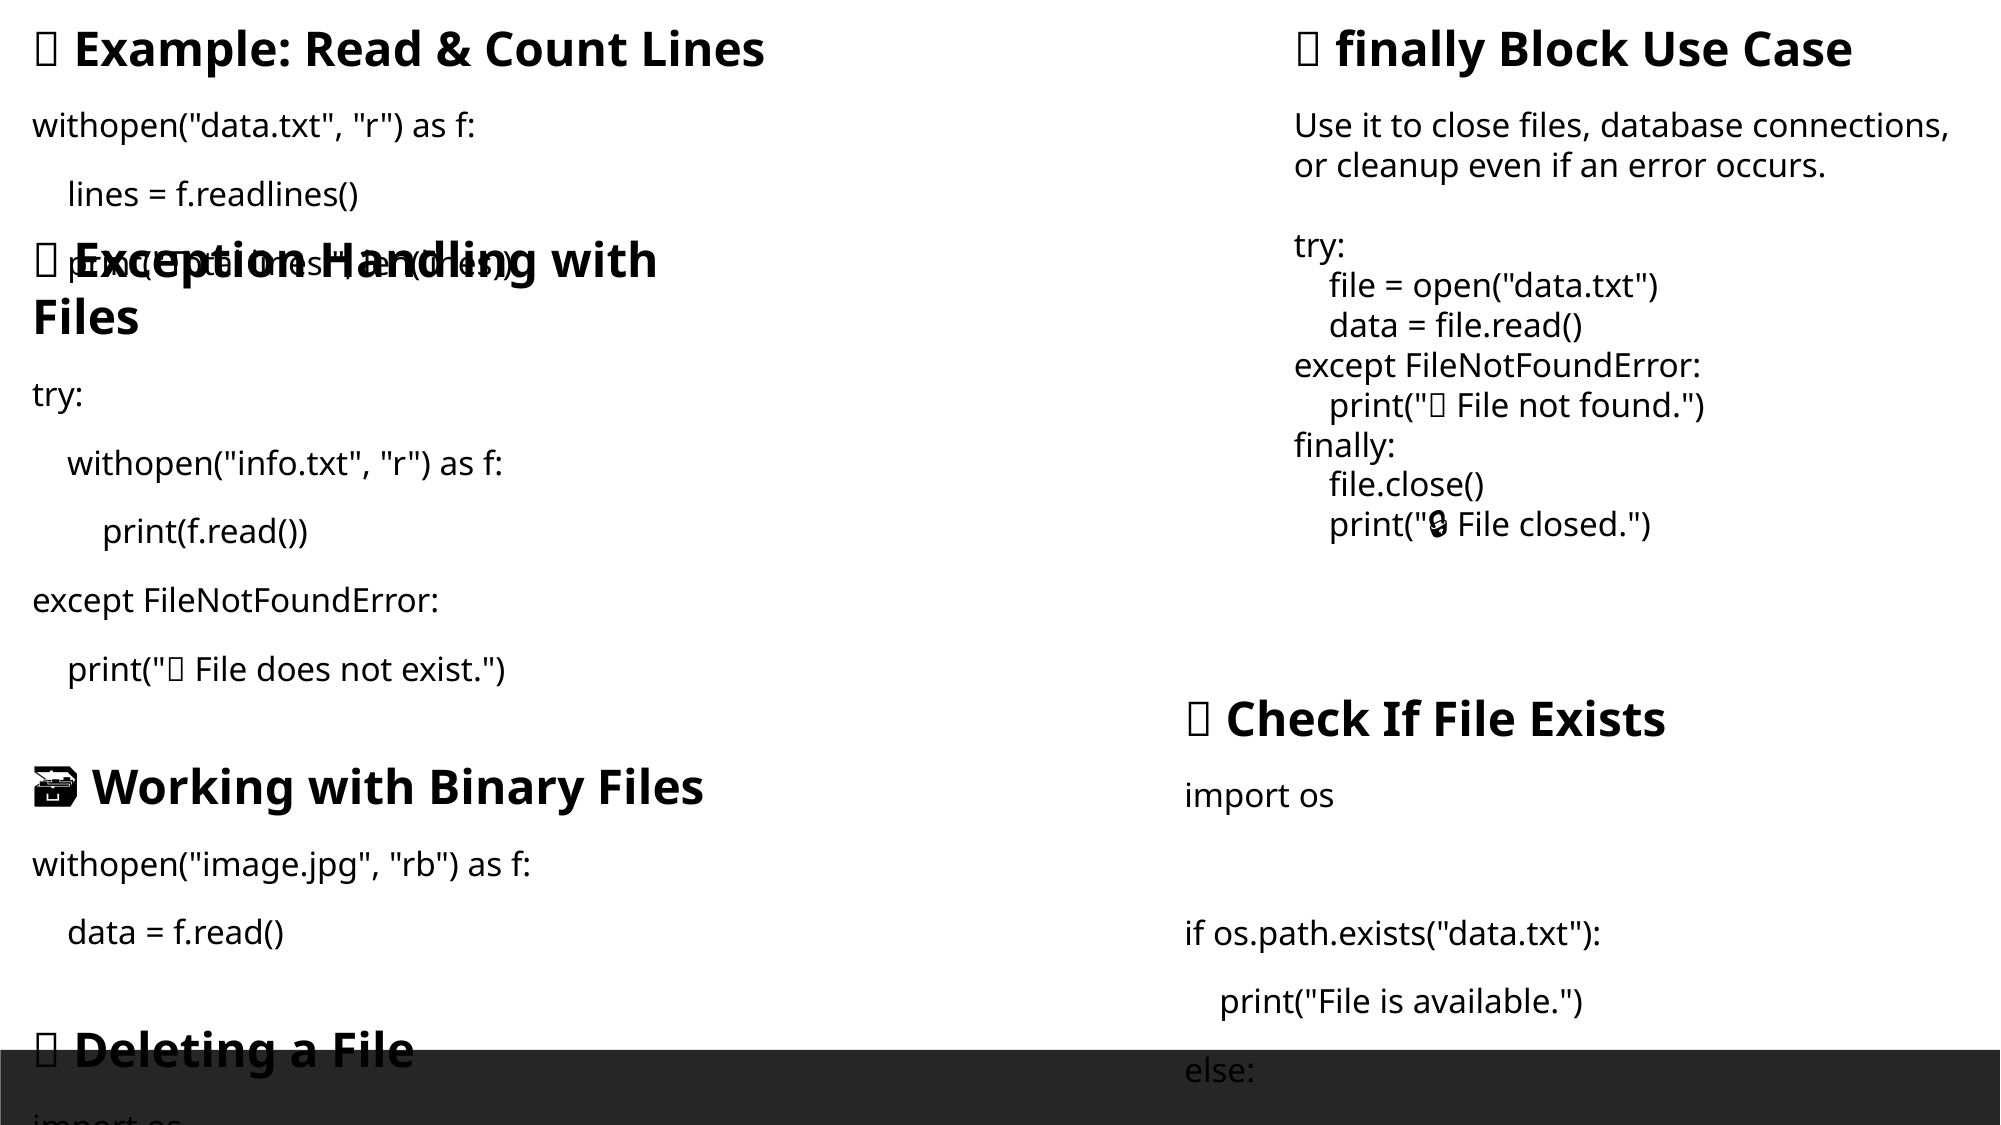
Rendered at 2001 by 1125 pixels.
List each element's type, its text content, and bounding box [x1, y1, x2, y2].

text_box 🔐 Check If File Exists import os if os.path.exists("data.txt"): print("File is available.") else: print("File not found.") [1169, 680, 1888, 1125]
text_box 🧪 Example: Read & Count Lines withopen("data.txt", "r") as f: lines = f.readlines() print("Total lines:", len(lines)) [17, 10, 851, 289]
text_box 🚨 Exception Handling with Files try: withopen("info.txt", "r") as f: print(f.read()) except FileNotFoundError: print("❌ File does not exist.") 🗃️ Working with Binary Files withopen("image.jpg", "rb") as f: data = f.read() 🧹 Deleting a File import os if os.path.exists("data.txt"): os.remove("data.txt") else: print("File does not exist.") [17, 222, 779, 1125]
text_box 🔐 finally Block Use Case Use it to close files, database connections, or cleanup even if an error occurs. try: file = open("data.txt") data = file.read() except FileNotFoundError: print("❌ File not found.") finally: file.close() print("🔒 File closed.") [1279, 10, 1984, 551]
